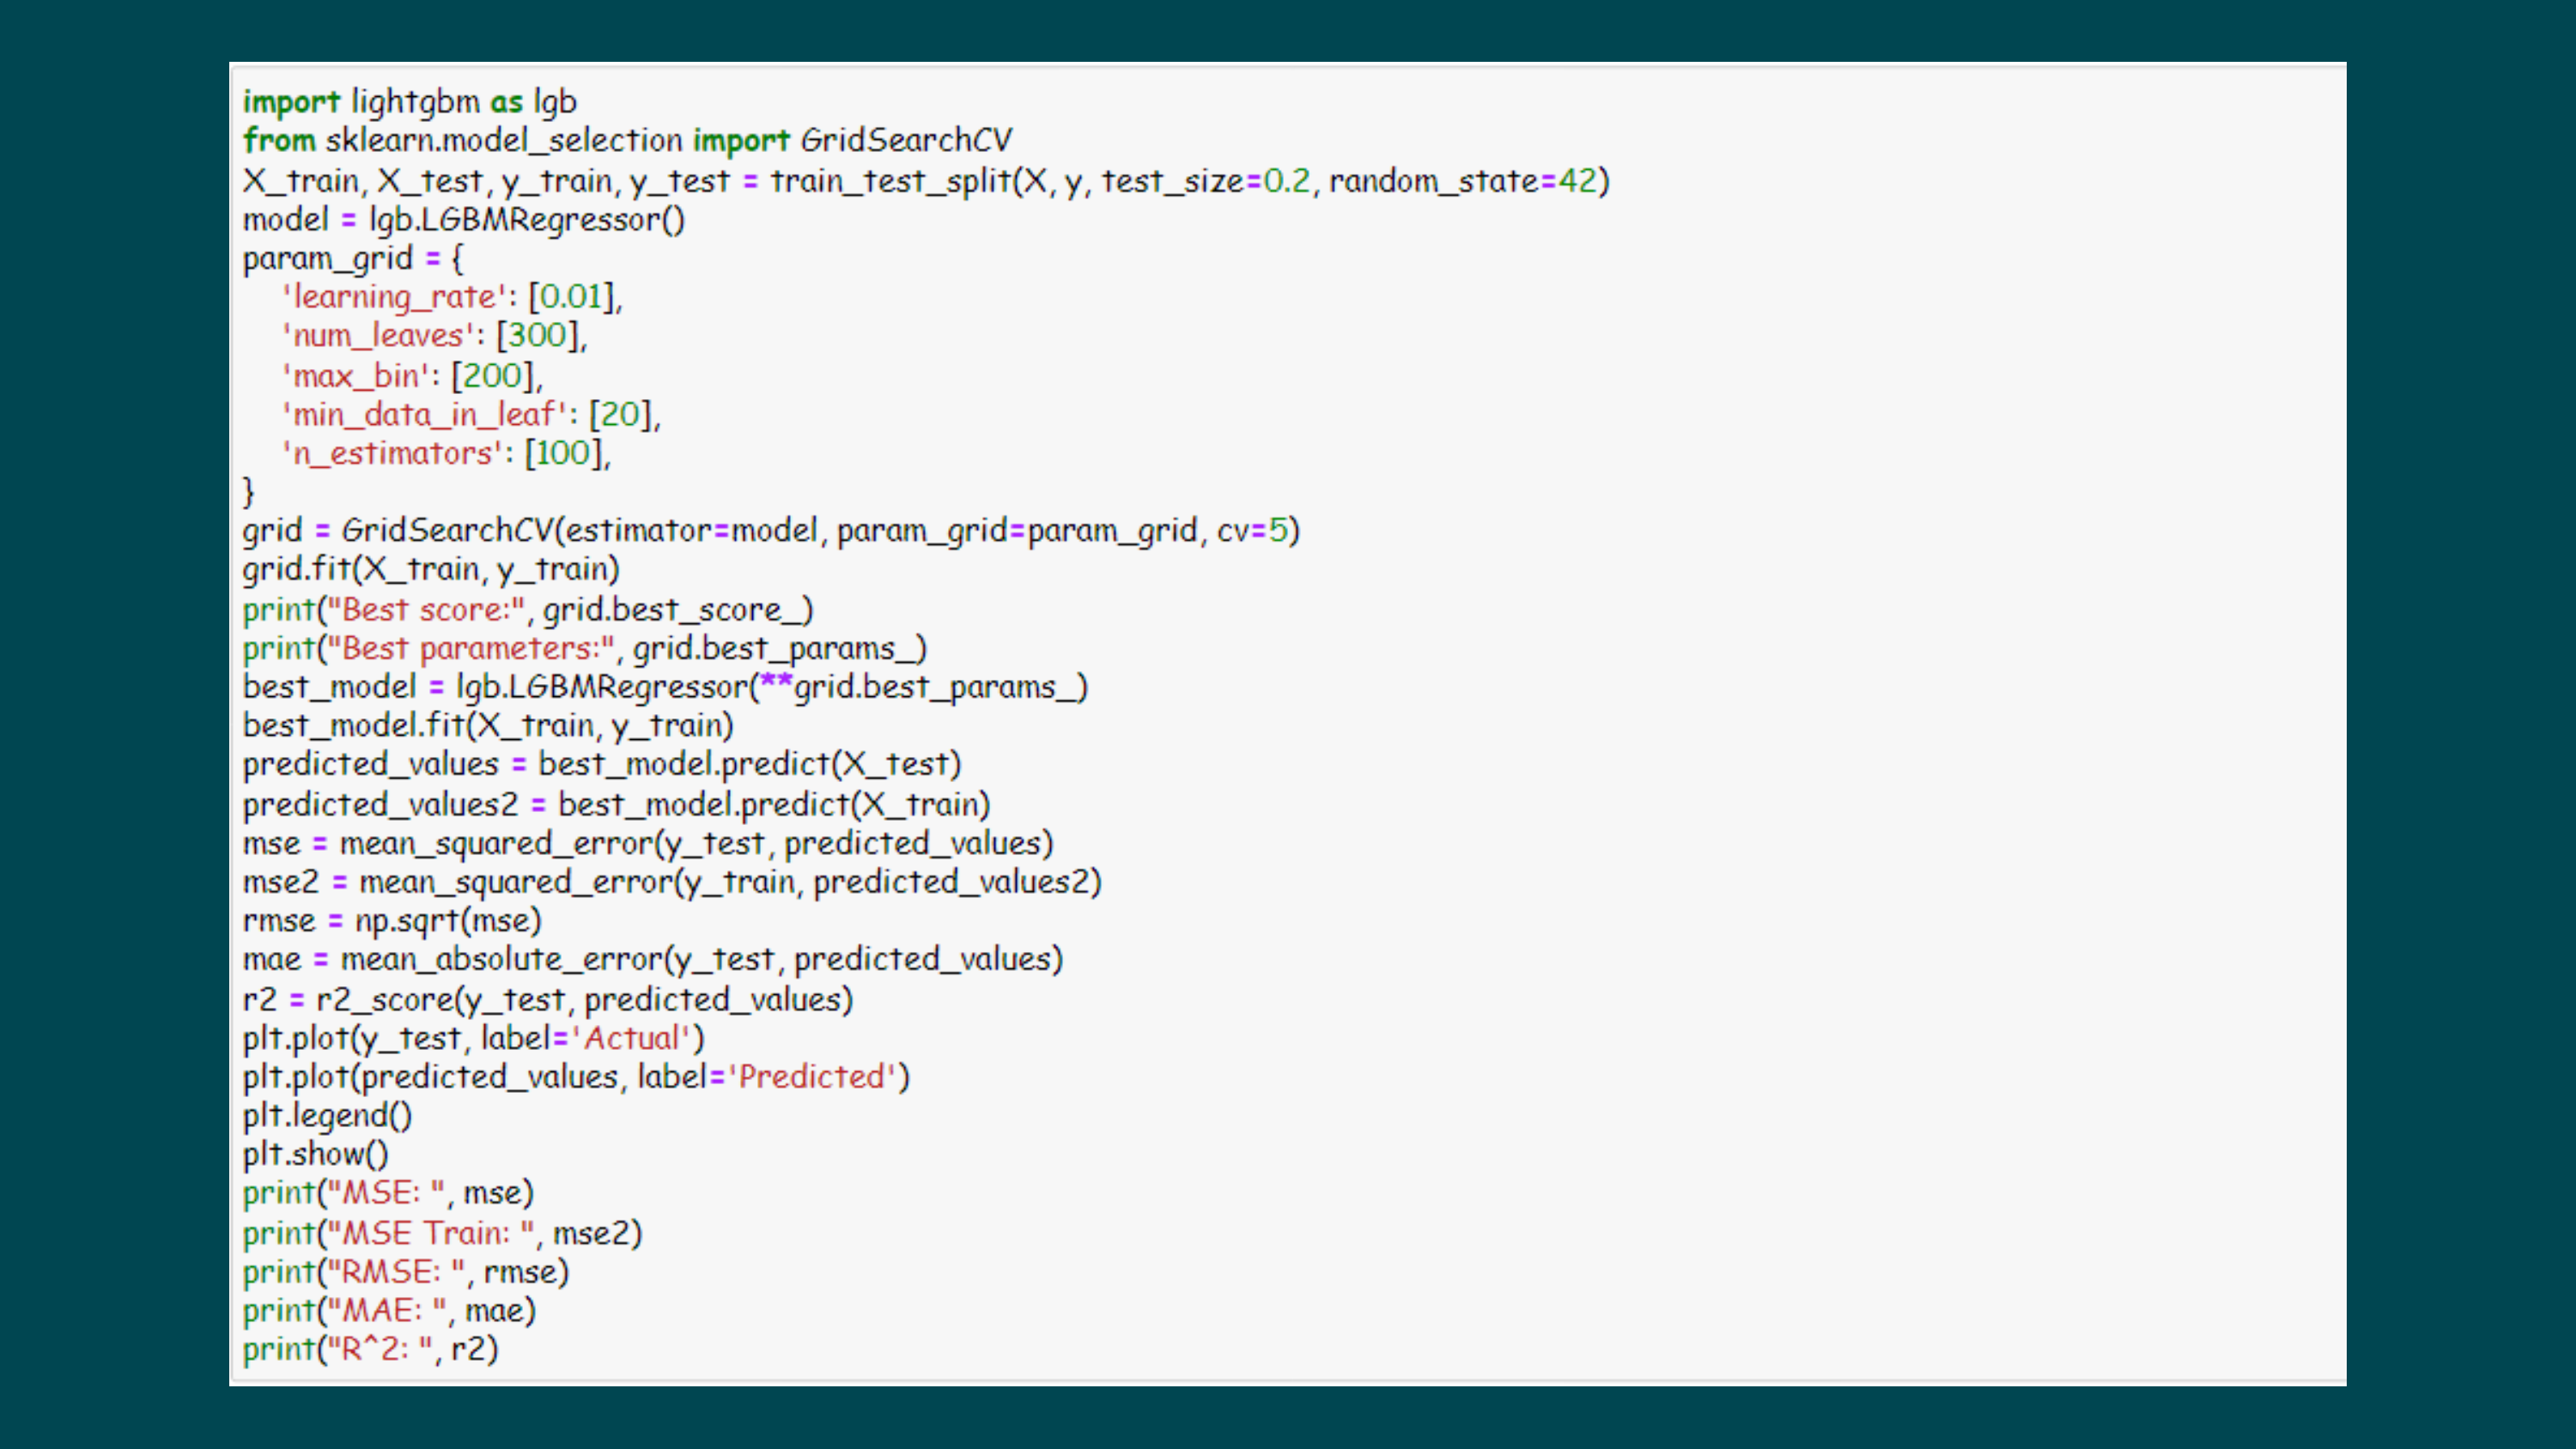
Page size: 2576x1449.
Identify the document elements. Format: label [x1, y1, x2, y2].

picture [229, 62, 2347, 1386]
